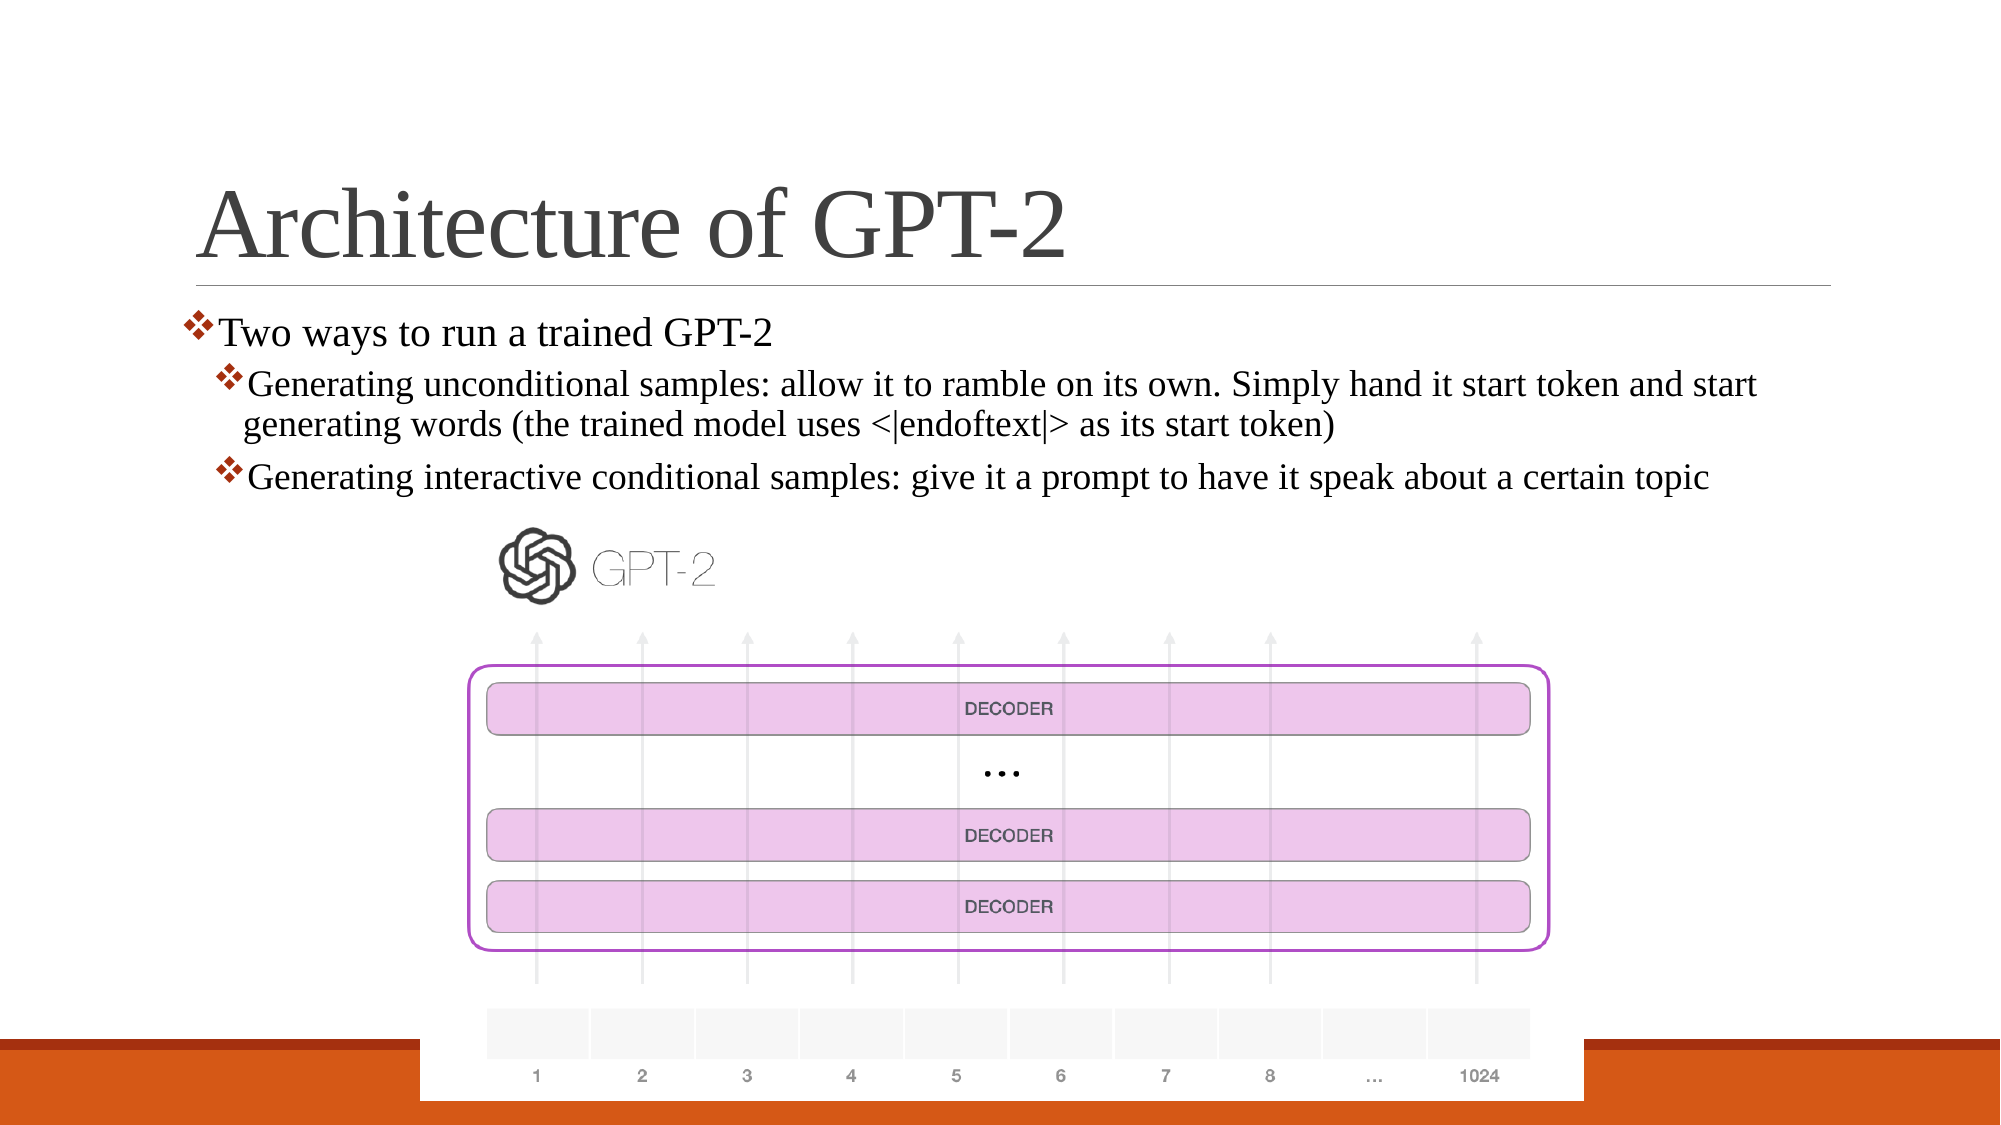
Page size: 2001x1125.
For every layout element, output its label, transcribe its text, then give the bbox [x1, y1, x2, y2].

picture [419, 509, 1584, 1102]
list Two ways to run a trained GPT-2 Generating unconditional samples: allow it to ramble on its own. Simply hand it start token and start generating words (the trained model uses <|endoftext|> as its start token) Generating interactive conditional samples: give it a prompt to have it speak about a certain topic [180, 302, 1830, 963]
title Architecture of GPT-2 [180, 47, 1830, 285]
